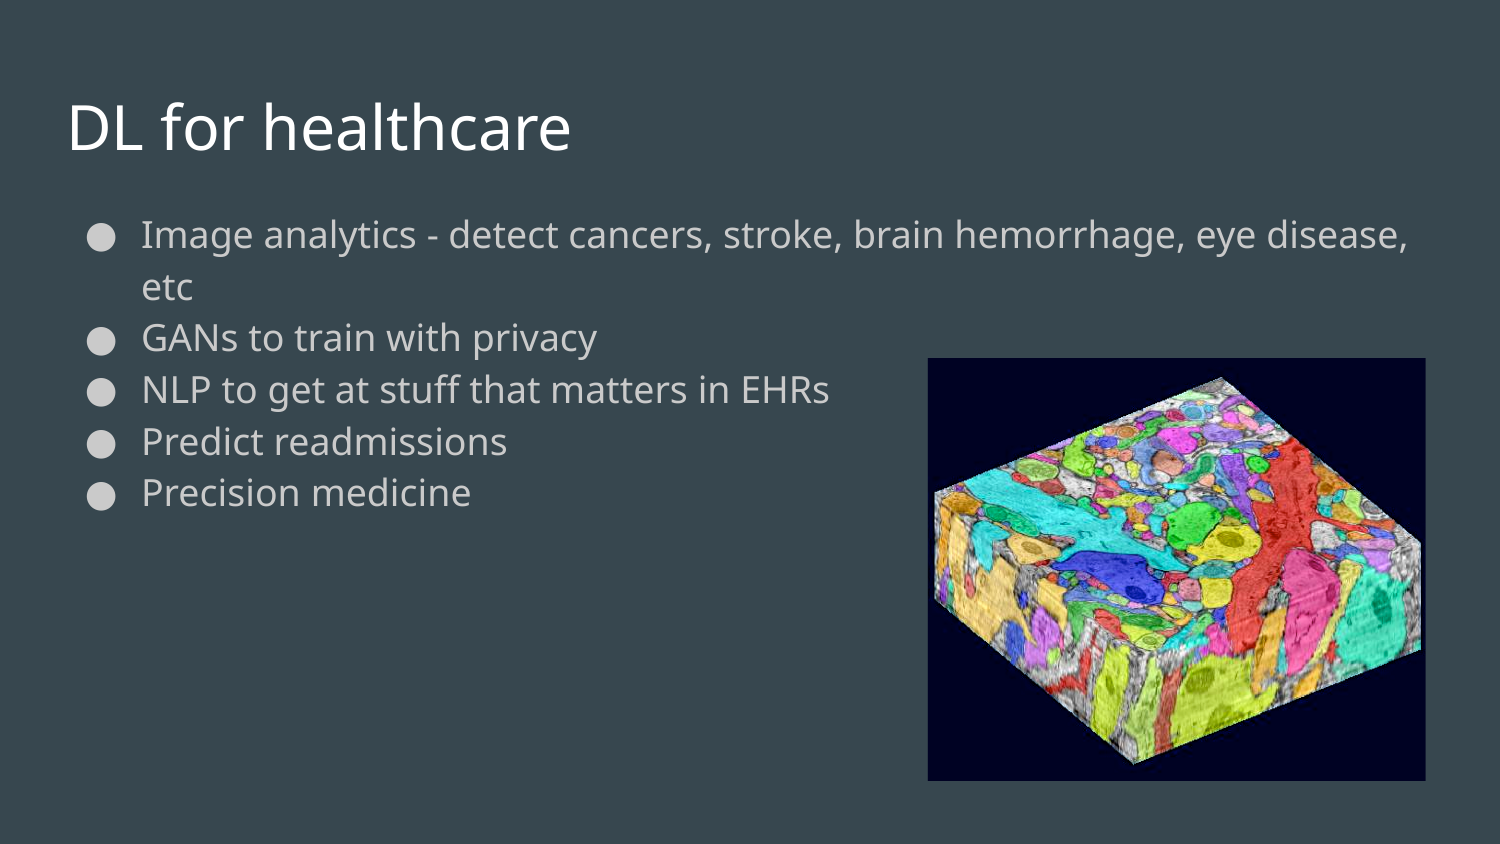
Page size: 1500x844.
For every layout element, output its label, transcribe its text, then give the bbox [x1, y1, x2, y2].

title DL for healthcare [51, 72, 1449, 167]
list Image analytics - detect cancers, stroke, brain hemorrhage, eye disease, etc GANs to train with privacy NLP to get at stuff that matters in EHRs Predict readmissions Precision medicine [51, 189, 1449, 750]
picture [926, 358, 1426, 781]
